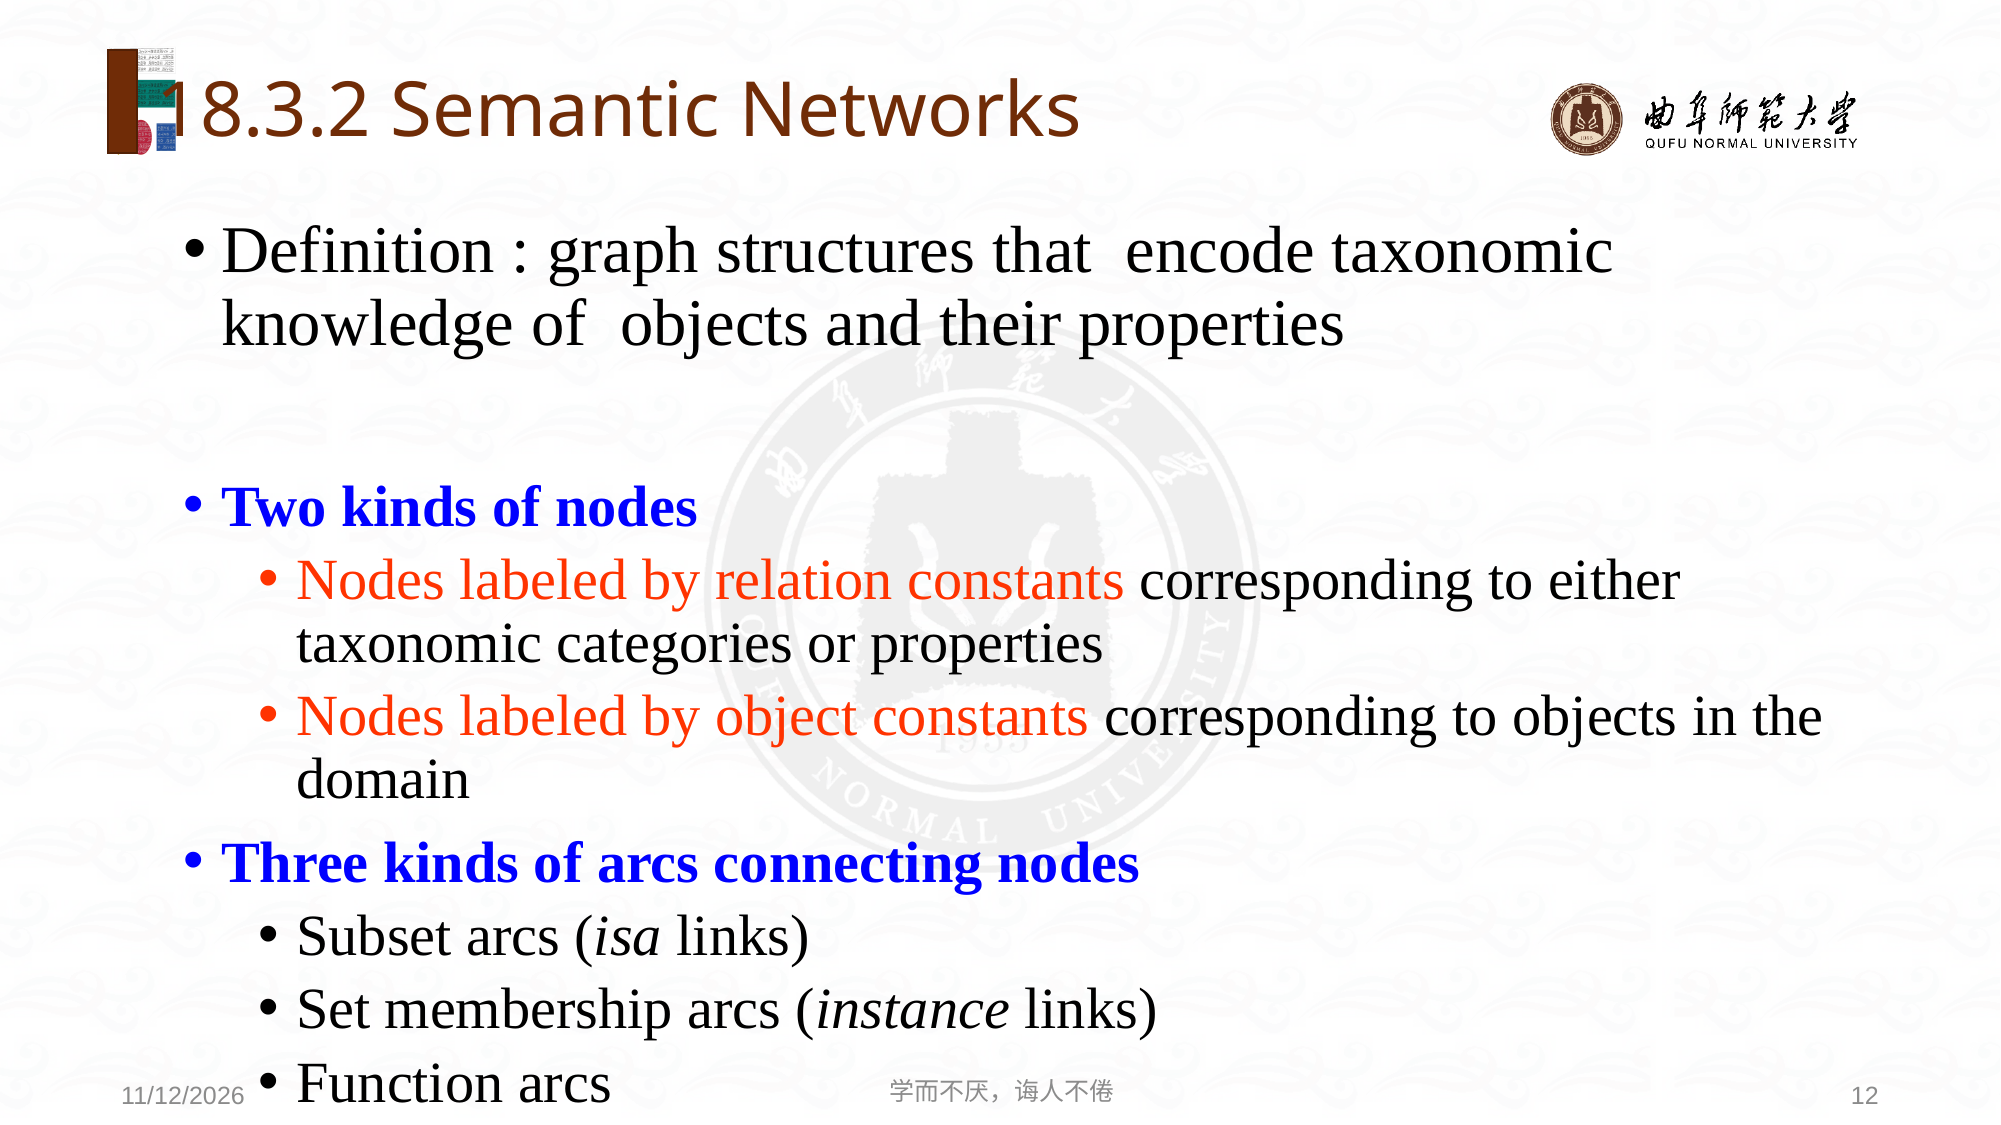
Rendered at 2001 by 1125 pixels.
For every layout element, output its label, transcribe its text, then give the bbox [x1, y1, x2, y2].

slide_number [106, 1065, 168, 1125]
text_box Two kinds of nodes Nodes labeled by relation constants corresponding to either taxonomic categories or properties Nodes labeled by object constants corresponding to objects in the domain Three kinds of arcs connecting nodes Subset arcs (isa links) Set membership arcs (instance links) Function arcs [168, 468, 1957, 1125]
text_box Definition : graph structures that encode taxonomic knowledge of objects and their properties [168, 208, 1669, 468]
picture [1543, 75, 1894, 158]
title 18.3.2 Semantic Networks [141, 62, 1340, 161]
picture [108, 46, 176, 161]
